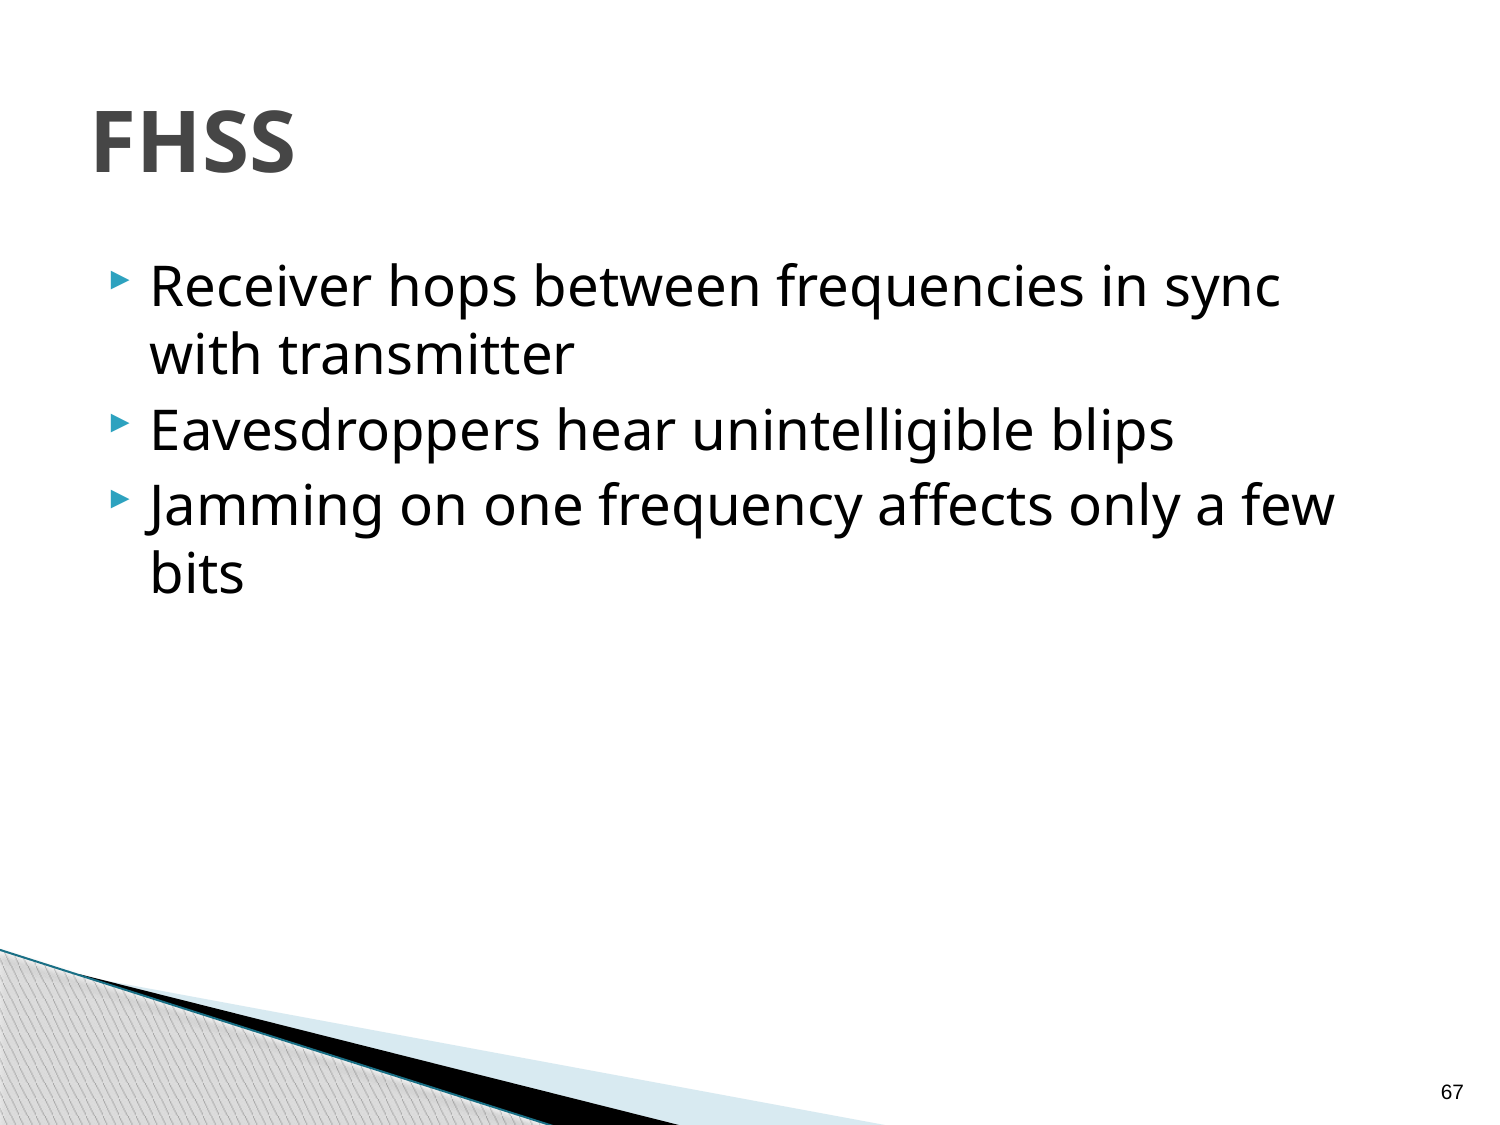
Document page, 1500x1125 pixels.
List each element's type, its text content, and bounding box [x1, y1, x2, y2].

title FHSS [75, 45, 1425, 233]
slide_number 67 [1418, 1051, 1479, 1112]
list Receiver hops between frequencies in sync with transmitter Eavesdroppers hear unintelligible blips Jamming on one frequency affects only a few bits [75, 243, 1425, 986]
